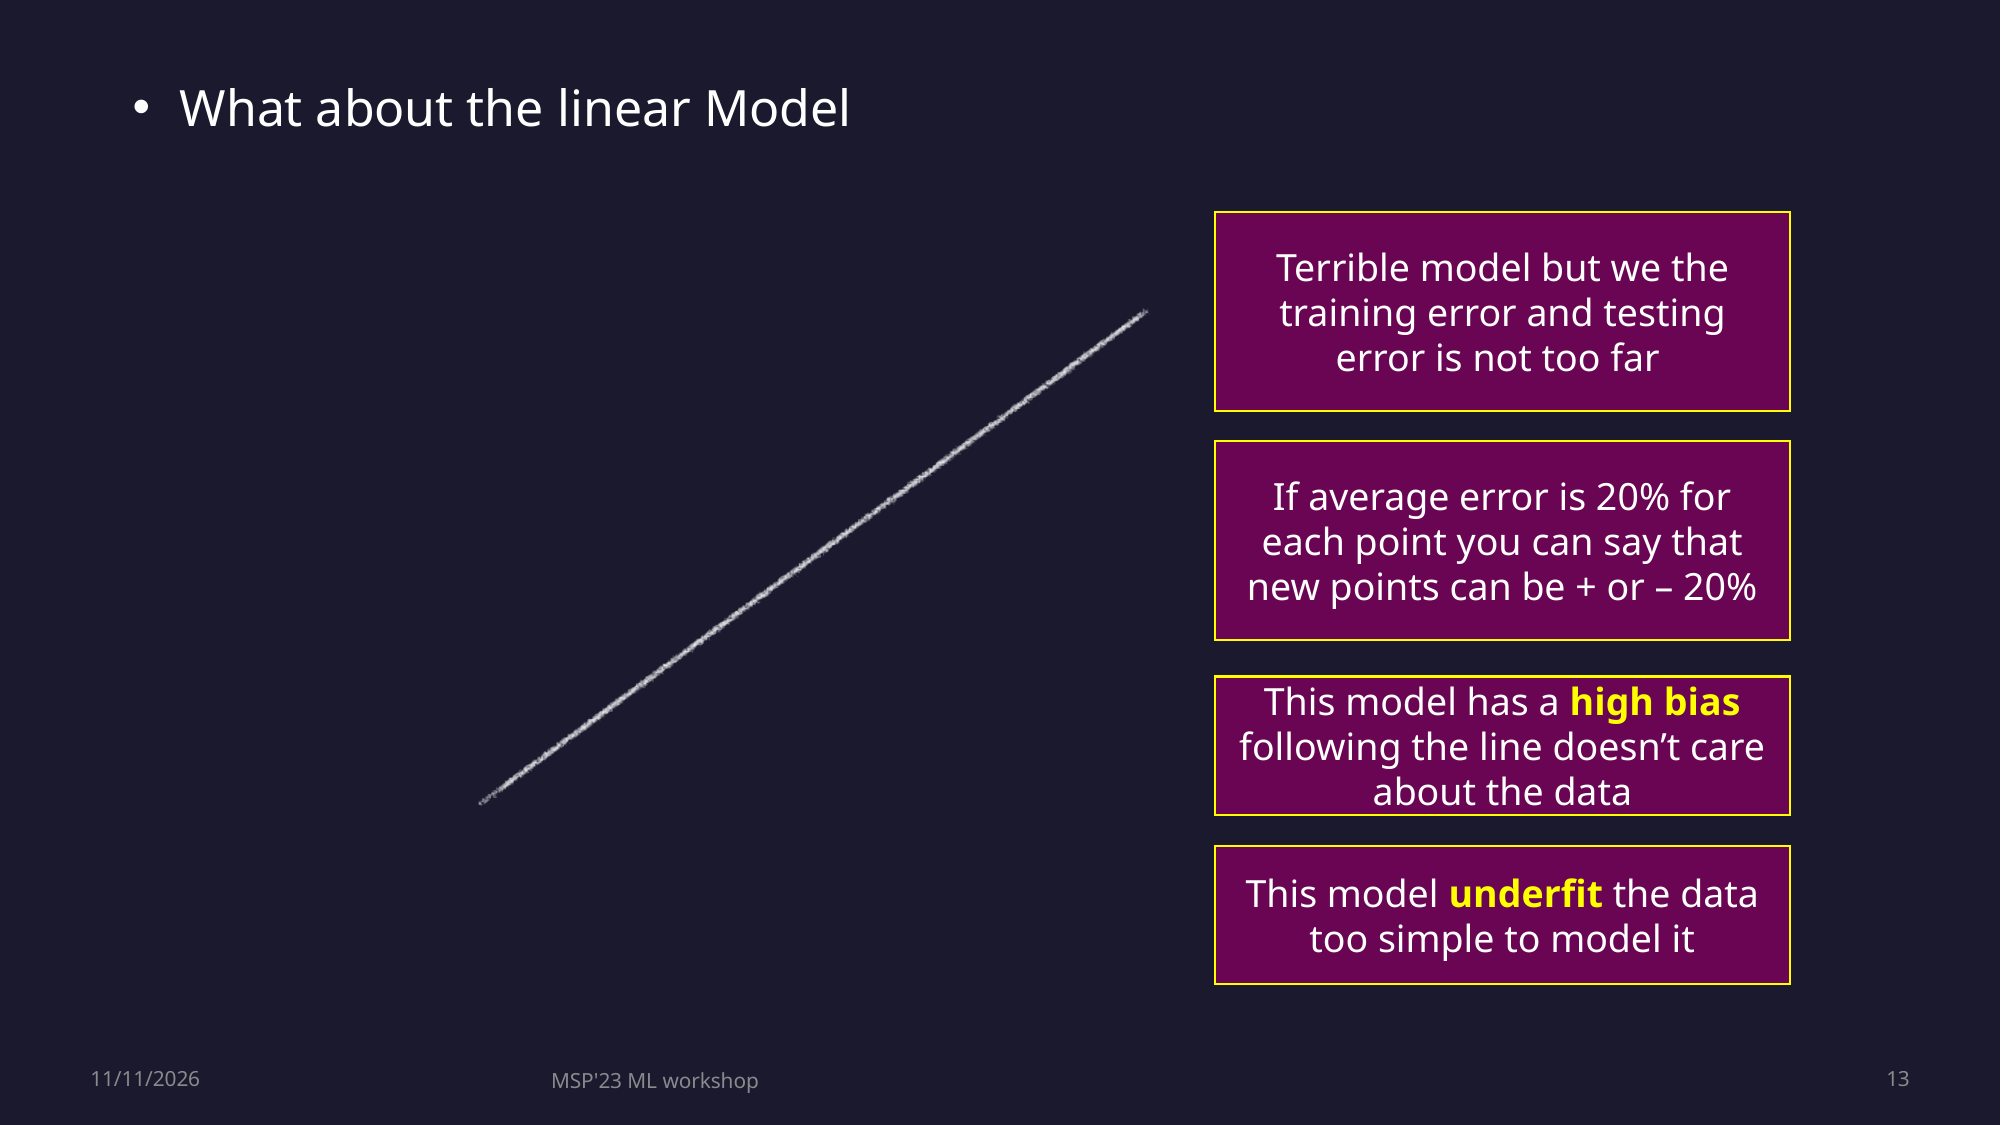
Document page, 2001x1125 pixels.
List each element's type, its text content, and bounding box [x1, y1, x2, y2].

footer MSP'23 ML workshop [551, 1067, 1598, 1093]
text_box This model underfit the data too simple to model it [1214, 845, 1791, 985]
slide_number 13 [1632, 1067, 1910, 1093]
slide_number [90, 1067, 522, 1093]
text_box If average error is 20% for each point you can say that new points can be + or – 20% [1214, 440, 1791, 641]
text_box This model has a high bias following the line doesn’t care about the data [1214, 675, 1791, 816]
picture [464, 244, 1164, 872]
text_box Terrible model but we the training error and testing error is not too far [1214, 211, 1791, 412]
text_box What about the linear Model [117, 68, 1305, 144]
